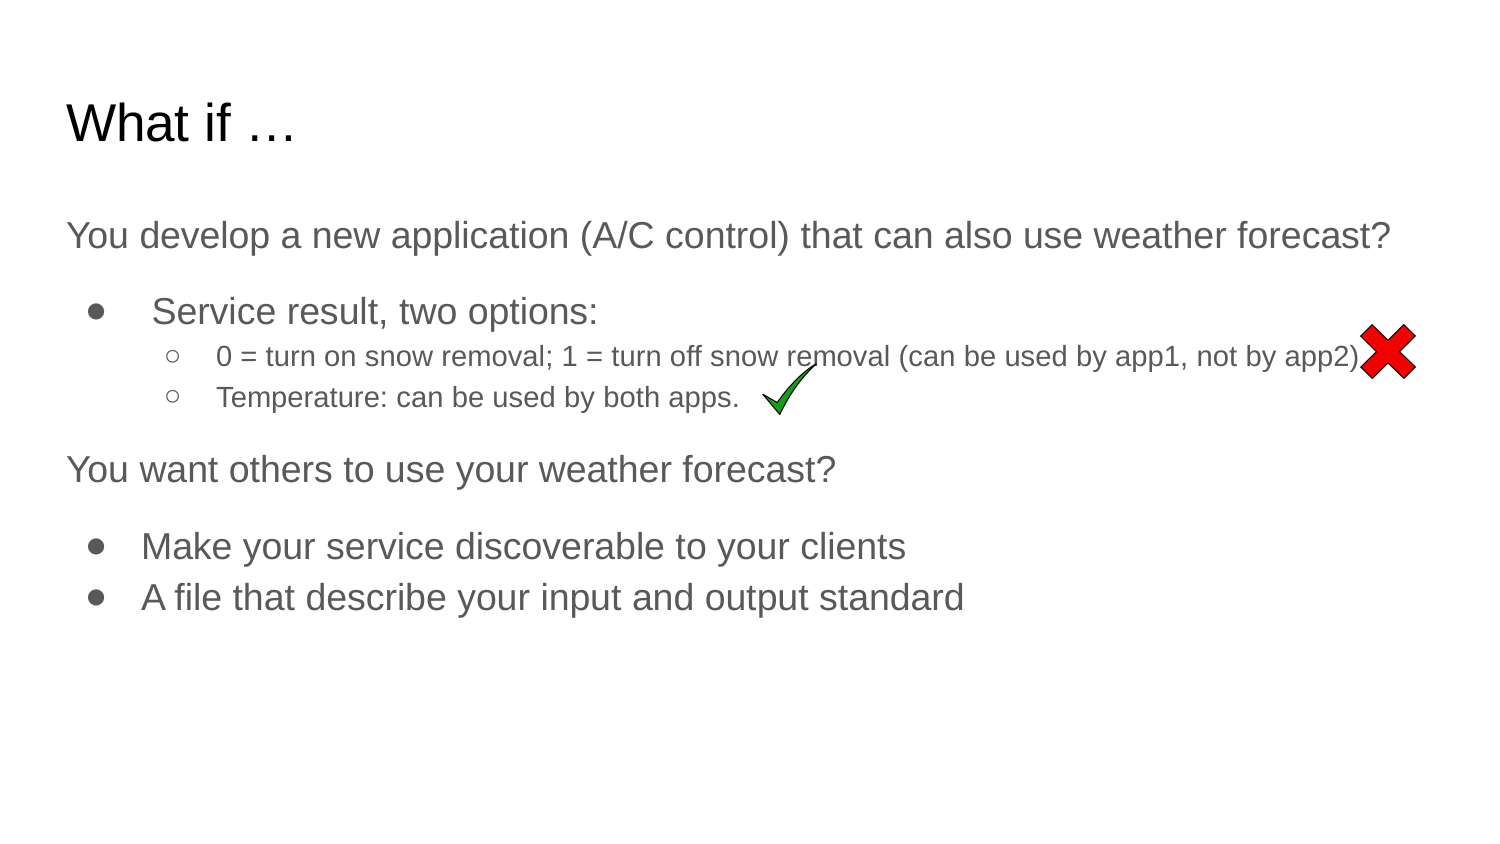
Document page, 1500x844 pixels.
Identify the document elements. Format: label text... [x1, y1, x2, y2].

picture [1360, 323, 1416, 380]
list You develop a new application (A/C control) that can also use weather forecast? Service result, two options: 0 = turn on snow removal; 1 = turn off snow removal (can be used by app1, not by app2) Temperature: can be used by both apps. You want others to use your weather forecast? Make your service discoverable to your clients A file that describe your input and output standard [51, 189, 1449, 750]
picture [761, 363, 818, 415]
title What if … [51, 72, 1449, 167]
